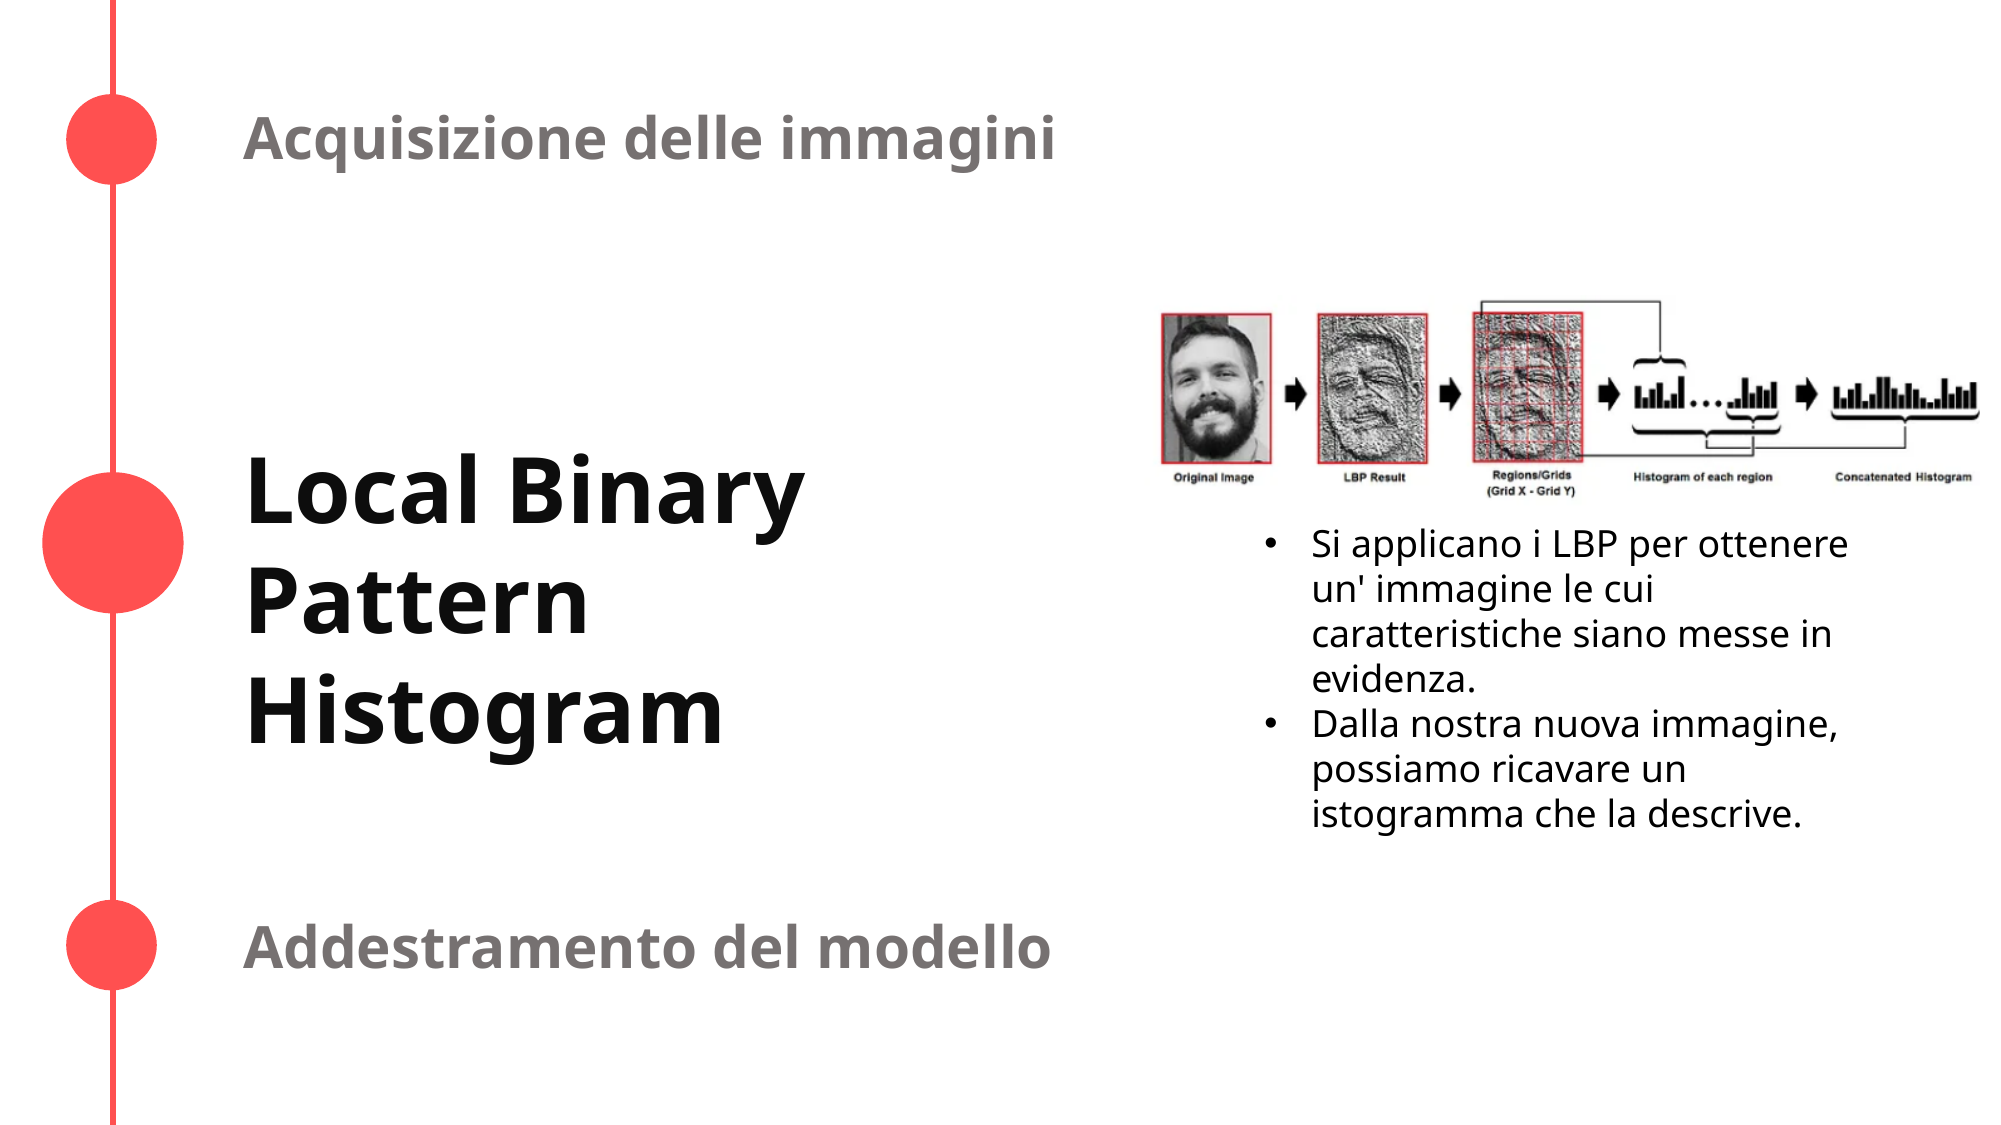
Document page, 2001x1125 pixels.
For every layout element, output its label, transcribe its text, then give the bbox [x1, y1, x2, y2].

text_box Acquisizione delle immagini [228, 93, 1085, 179]
text_box [66, 94, 110, 185]
text_box [116, 94, 157, 185]
text_box [42, 472, 110, 614]
text_box Addestramento del modello [228, 902, 1085, 988]
picture [1136, 281, 1994, 514]
text_box [66, 899, 110, 991]
text_box [116, 472, 184, 614]
text_box Si applicano i LBP per ottenere un' immagine le cui caratteristiche siano messe in evidenza. Dalla nostra nuova immagine, possiamo ricavare un istogramma che la descrive. [1249, 514, 1903, 888]
text_box [116, 900, 157, 991]
text_box Local Binary Pattern Histogram [228, 424, 1085, 769]
